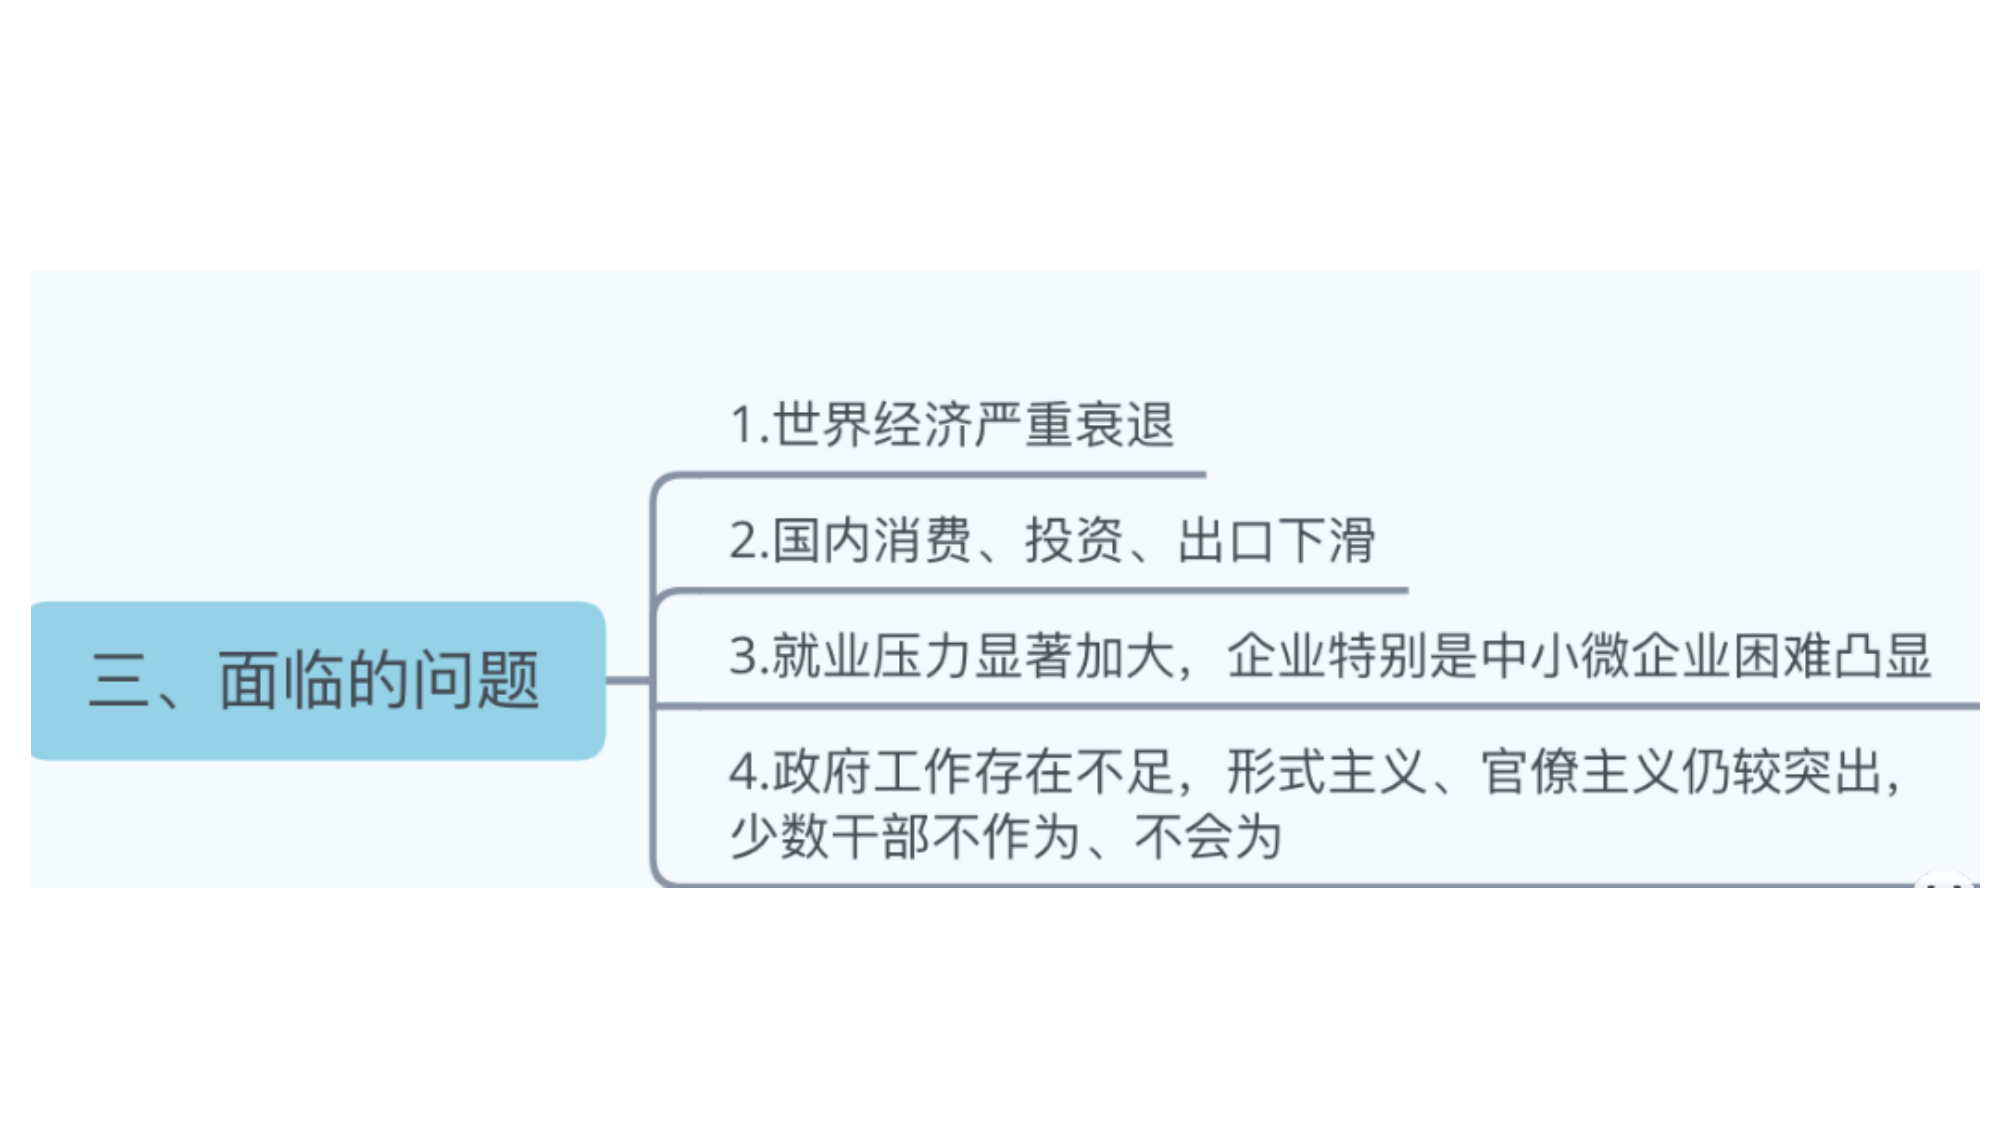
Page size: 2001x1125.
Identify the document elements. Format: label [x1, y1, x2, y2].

picture [31, 270, 1980, 888]
